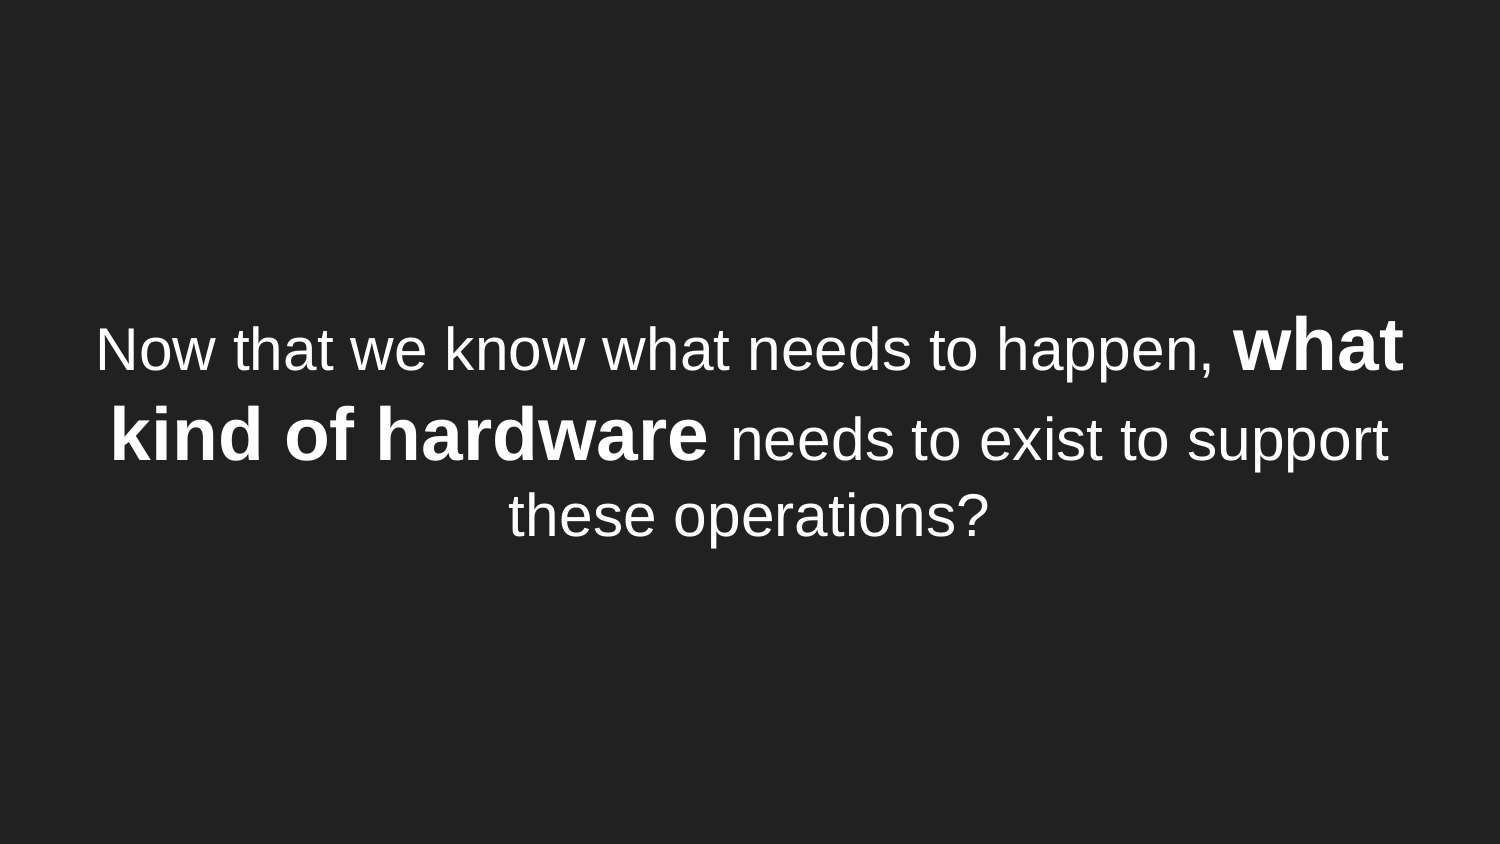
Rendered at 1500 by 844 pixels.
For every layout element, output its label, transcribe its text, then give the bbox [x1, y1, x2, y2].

title Now that we know what needs to happen, what kind of hardware needs to exist to support these operations? [51, 352, 1449, 491]
